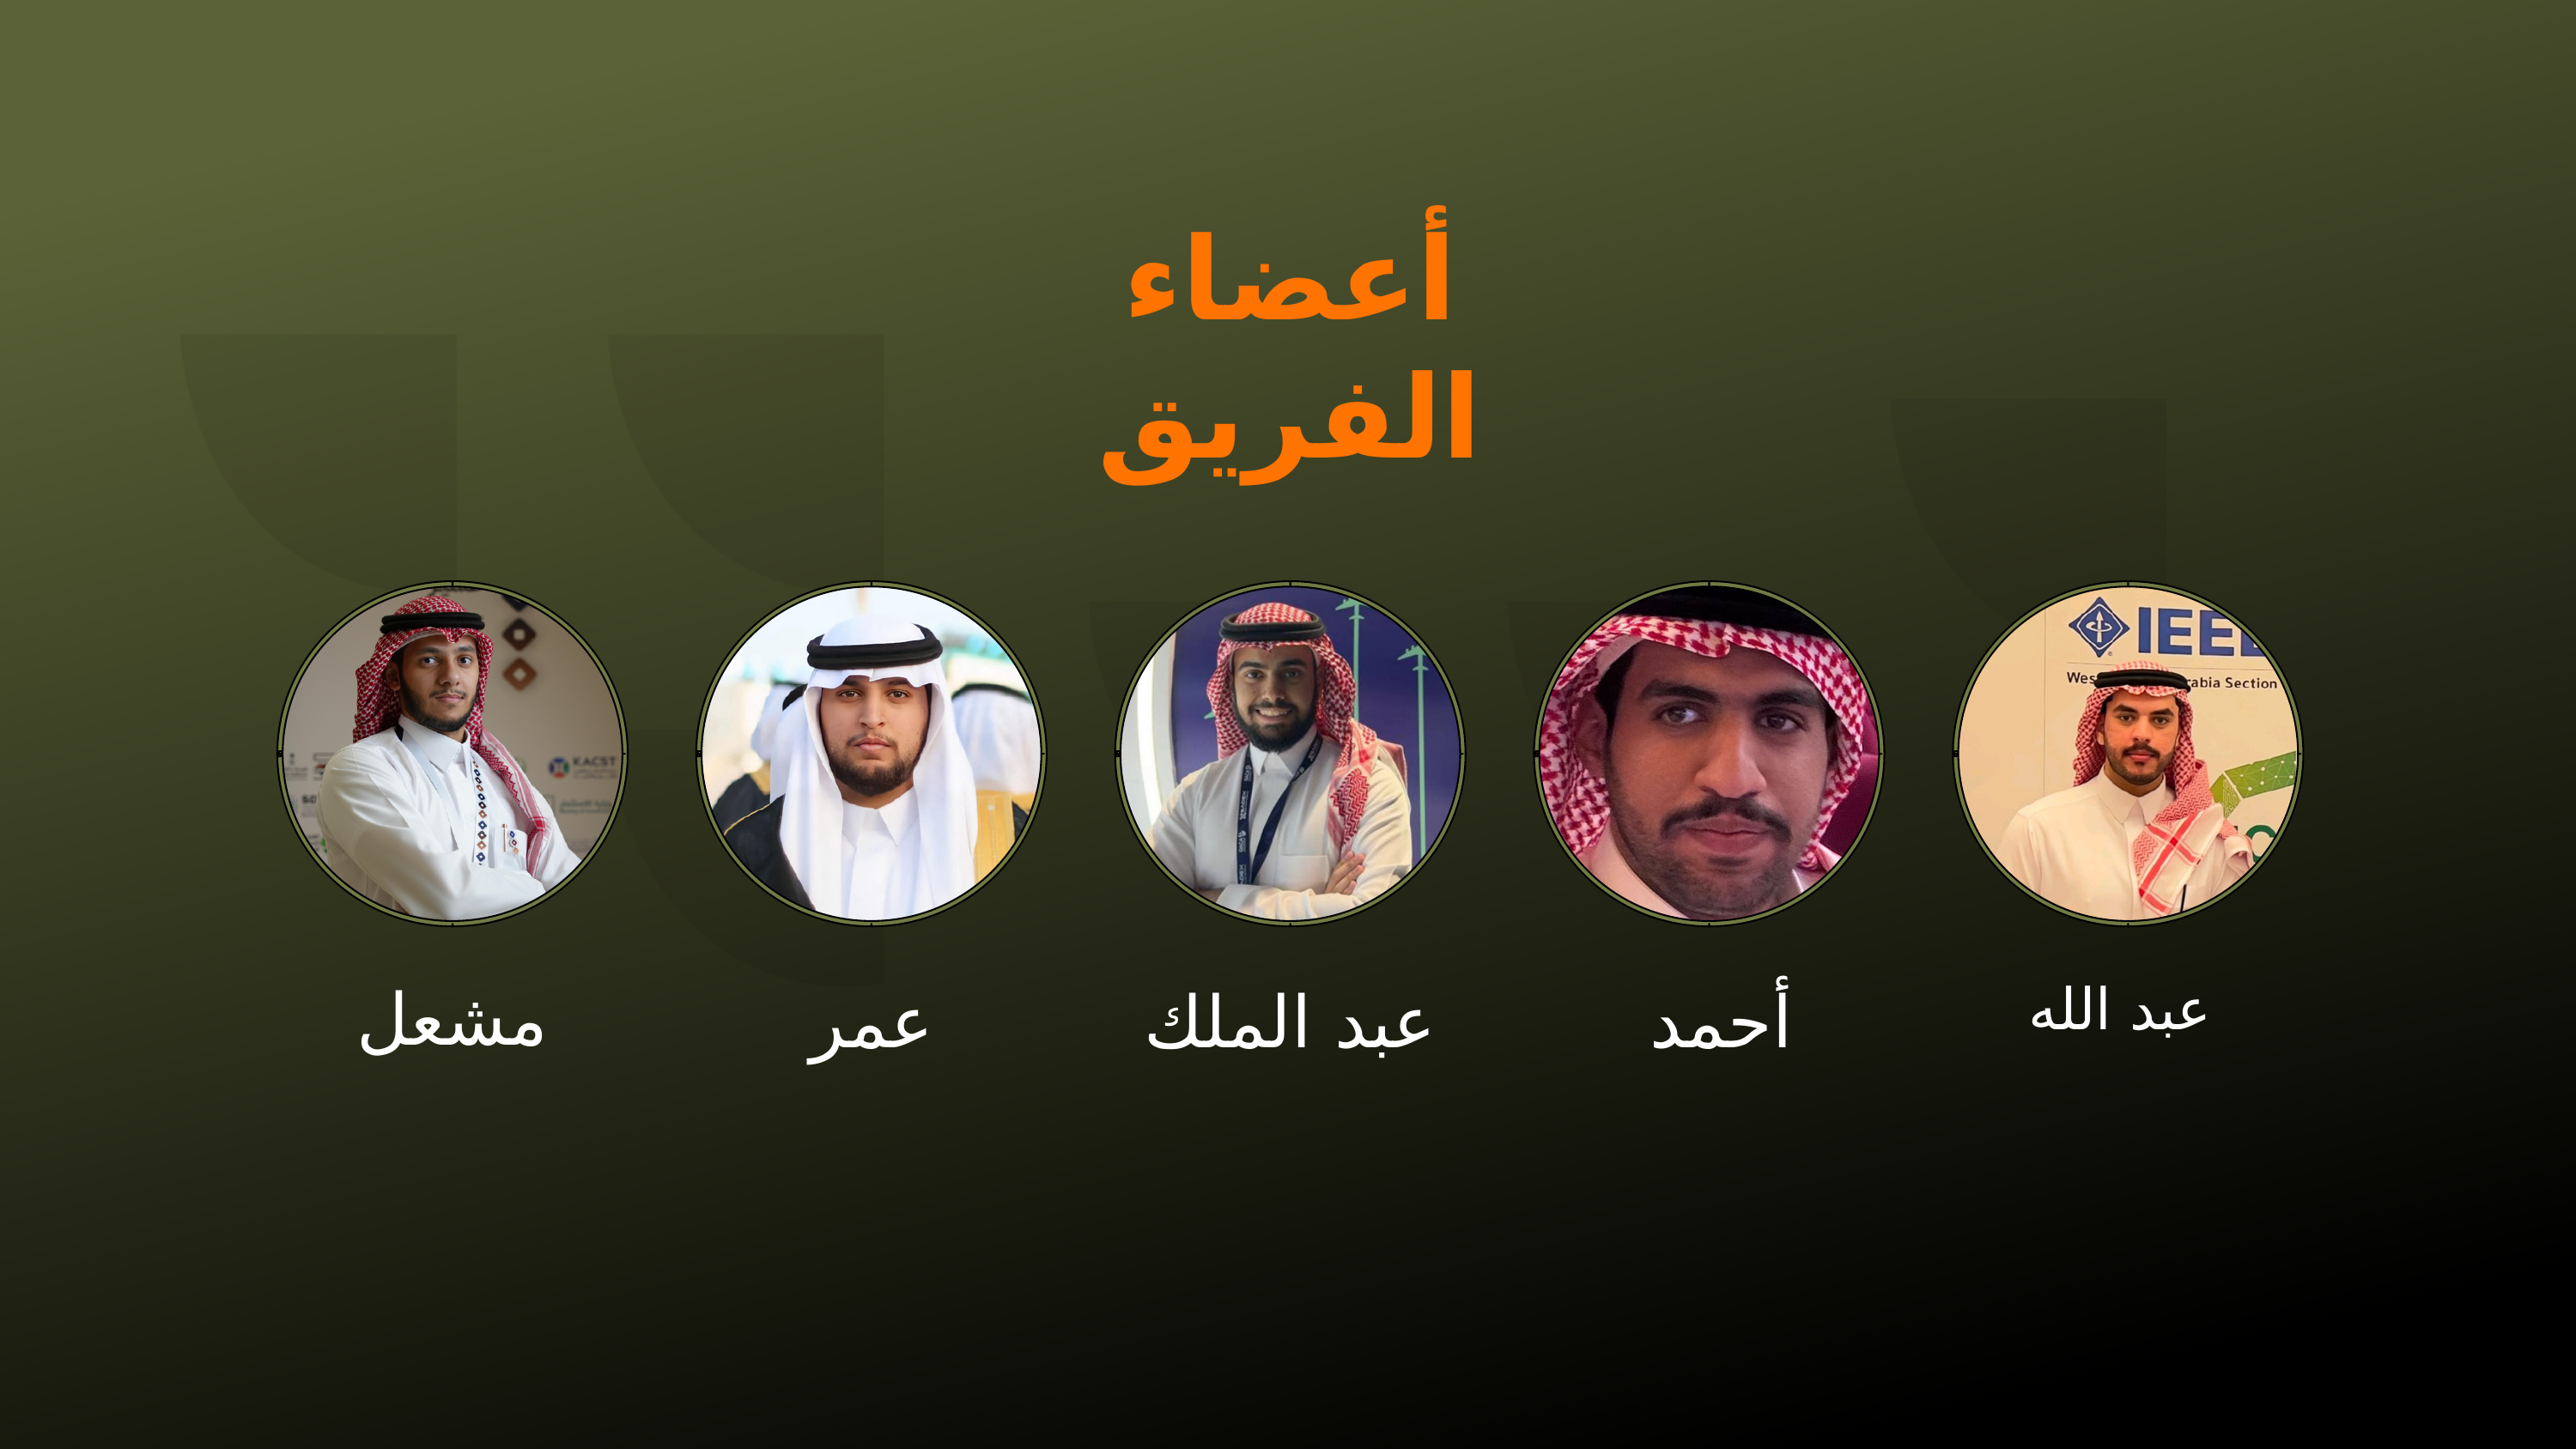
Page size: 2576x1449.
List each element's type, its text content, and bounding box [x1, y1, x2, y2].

text_box [0, 0, 2576, 1449]
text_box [1534, 580, 1885, 927]
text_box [1953, 580, 2304, 927]
text_box مشعل [249, 888, 656, 1060]
text_box عبد الله [1925, 903, 2324, 1041]
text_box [276, 580, 629, 927]
text_box عمر [668, 889, 1075, 1062]
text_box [1115, 580, 1467, 927]
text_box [696, 580, 1048, 927]
text_box عبد الملك [1086, 889, 1494, 1062]
text_box أعضاء الفريق [957, 204, 1623, 482]
text_box أحمد [1517, 889, 1925, 1062]
